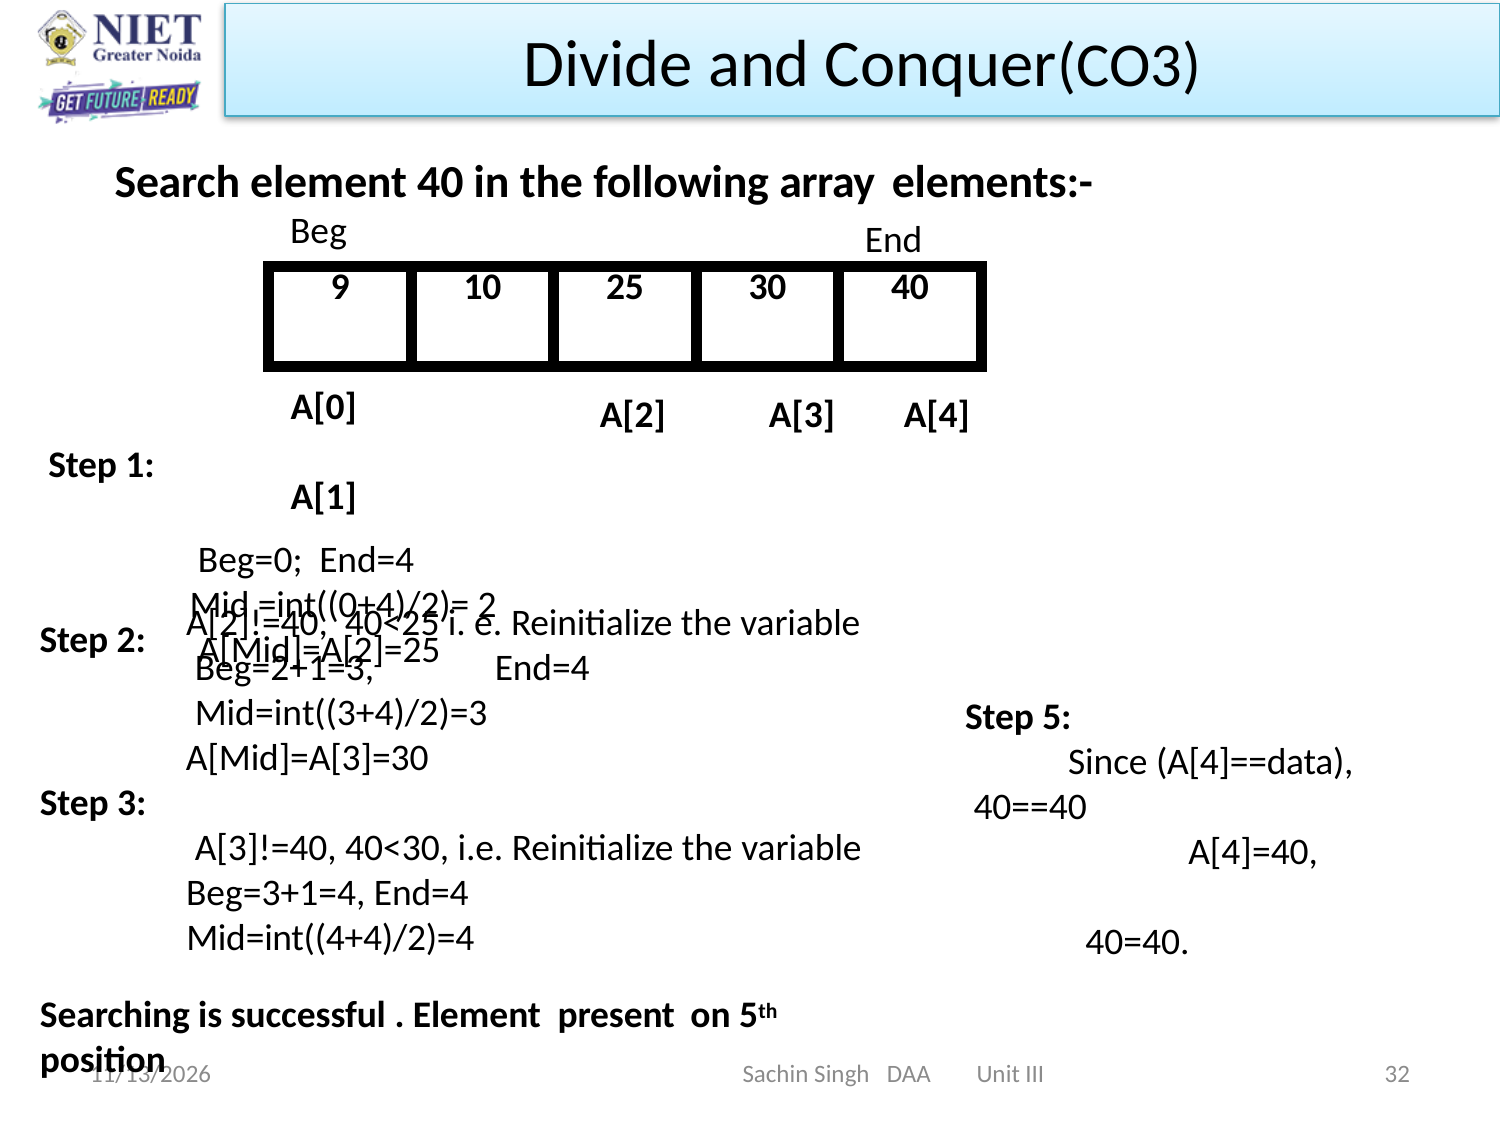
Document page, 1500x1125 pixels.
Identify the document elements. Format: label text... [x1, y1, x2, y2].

table_header 40 [844, 272, 976, 361]
text_box Beg [287, 204, 349, 252]
table_header 9 [274, 272, 406, 361]
slide_number 32 [1275, 1042, 1425, 1103]
text_box Step 2: [37, 612, 149, 660]
footer Sachin Singh DAA Unit III [512, 1042, 1275, 1103]
text_box Search element 40 in the following array elements:- [112, 149, 1388, 207]
table_header 10 [417, 272, 548, 361]
text_box Divide and Conquer(CO3) [240, 3, 1500, 117]
text_box A[2]!=40, 40<25 i. e. Reinitialize the variable Beg=2+1=3, End=4 Mid=int((3+4)/2)=3 A[Mid]=A[3]=30 [175, 595, 885, 778]
text_box A[3] [766, 388, 838, 436]
text_box Step 1: [46, 438, 158, 486]
text_box End [863, 213, 925, 261]
text_box A[0] A[1] Beg=0; End=4 Mid =int((0+4)/2)= 2 A[Mid]=A[2]=25 [187, 362, 503, 595]
text_box A[3]!=40, 40<30, i.e. Reinitialize the variable Beg=3+1=4, End=4 Mid=int((4+4)/2)=4 [175, 820, 886, 958]
text_box A[2] [597, 388, 669, 436]
text_box Step 3: [37, 775, 150, 823]
picture [0, 0, 238, 135]
text_box Searching is successful . Element present on 5th position [31, 988, 952, 1081]
table_header 25 [559, 272, 691, 361]
text_box Step 5: Since (A[4]==data), 40==40 A[4]=40, 40=40. [963, 690, 1360, 963]
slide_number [75, 1042, 425, 1103]
table_header 30 [702, 272, 833, 361]
text_box A[4] [901, 388, 973, 436]
